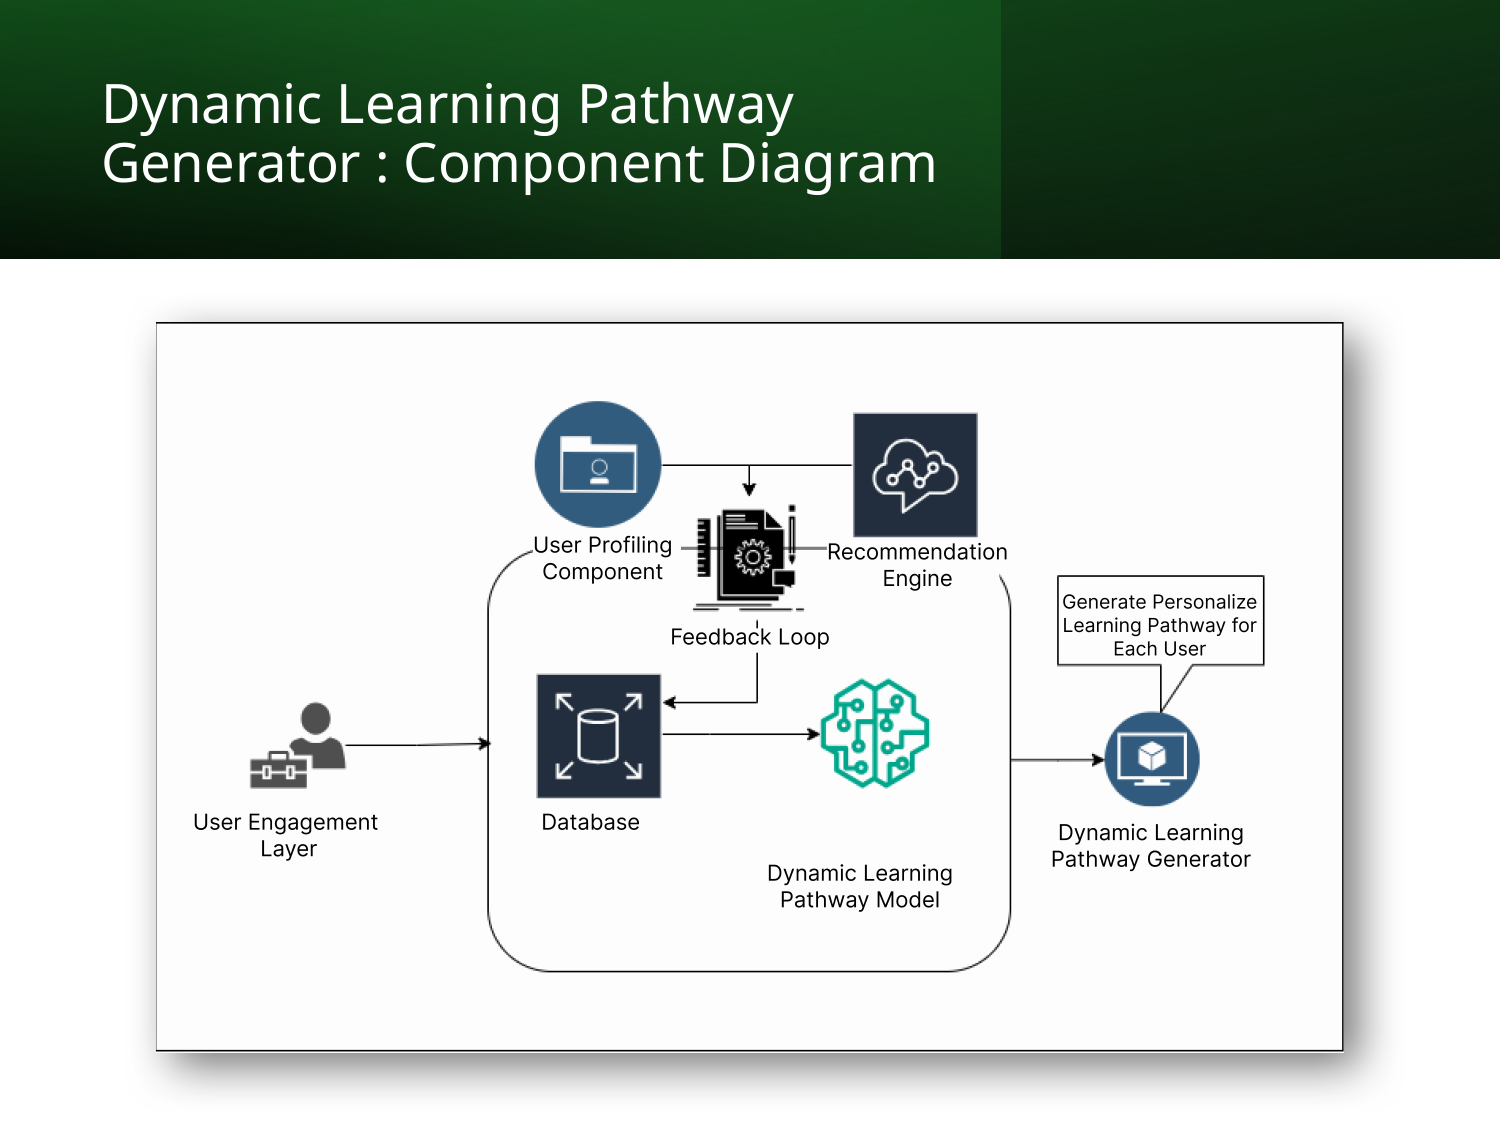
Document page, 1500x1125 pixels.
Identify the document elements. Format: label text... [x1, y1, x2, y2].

picture [155, 322, 1345, 1054]
title Dynamic Learning Pathway Generator : Component Diagram [86, 40, 956, 231]
text_box [0, 260, 1500, 1125]
text_box [0, 0, 1500, 260]
